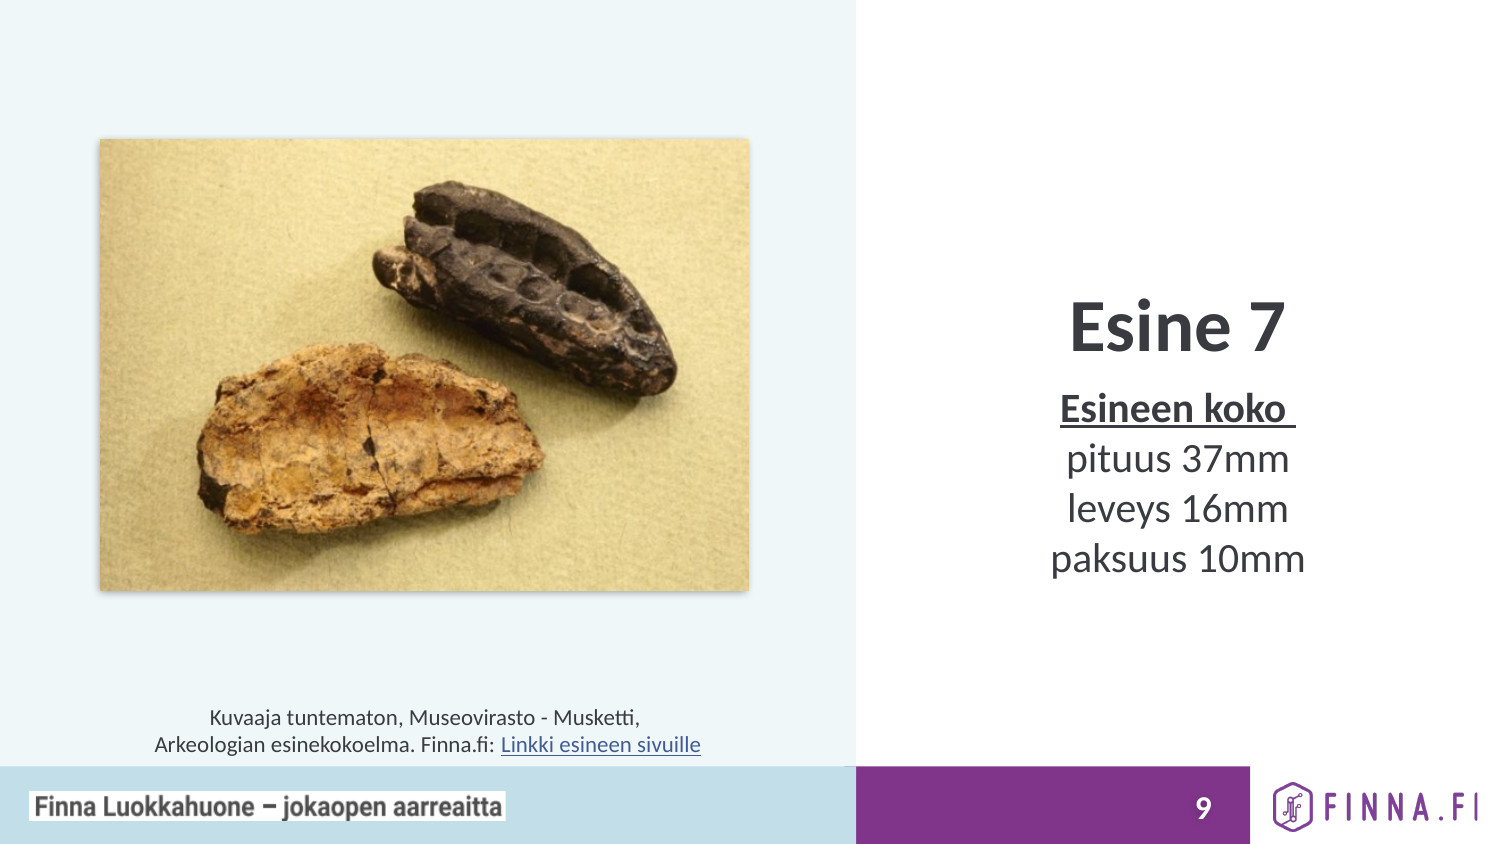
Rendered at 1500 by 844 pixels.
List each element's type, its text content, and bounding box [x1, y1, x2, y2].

title Esine 7 [856, 268, 1500, 373]
text_box Esineen koko pituus 37mm leveys 16mm paksuus 10mm [856, 373, 1500, 589]
slide_number 8 [1155, 781, 1227, 831]
picture [100, 139, 749, 591]
text_box Kuvaaja tuntematon, Museovirasto - Musketti, Arkeologian esinekokoelma. Finna.fi: Linkki esineen sivuille [0, 695, 857, 765]
